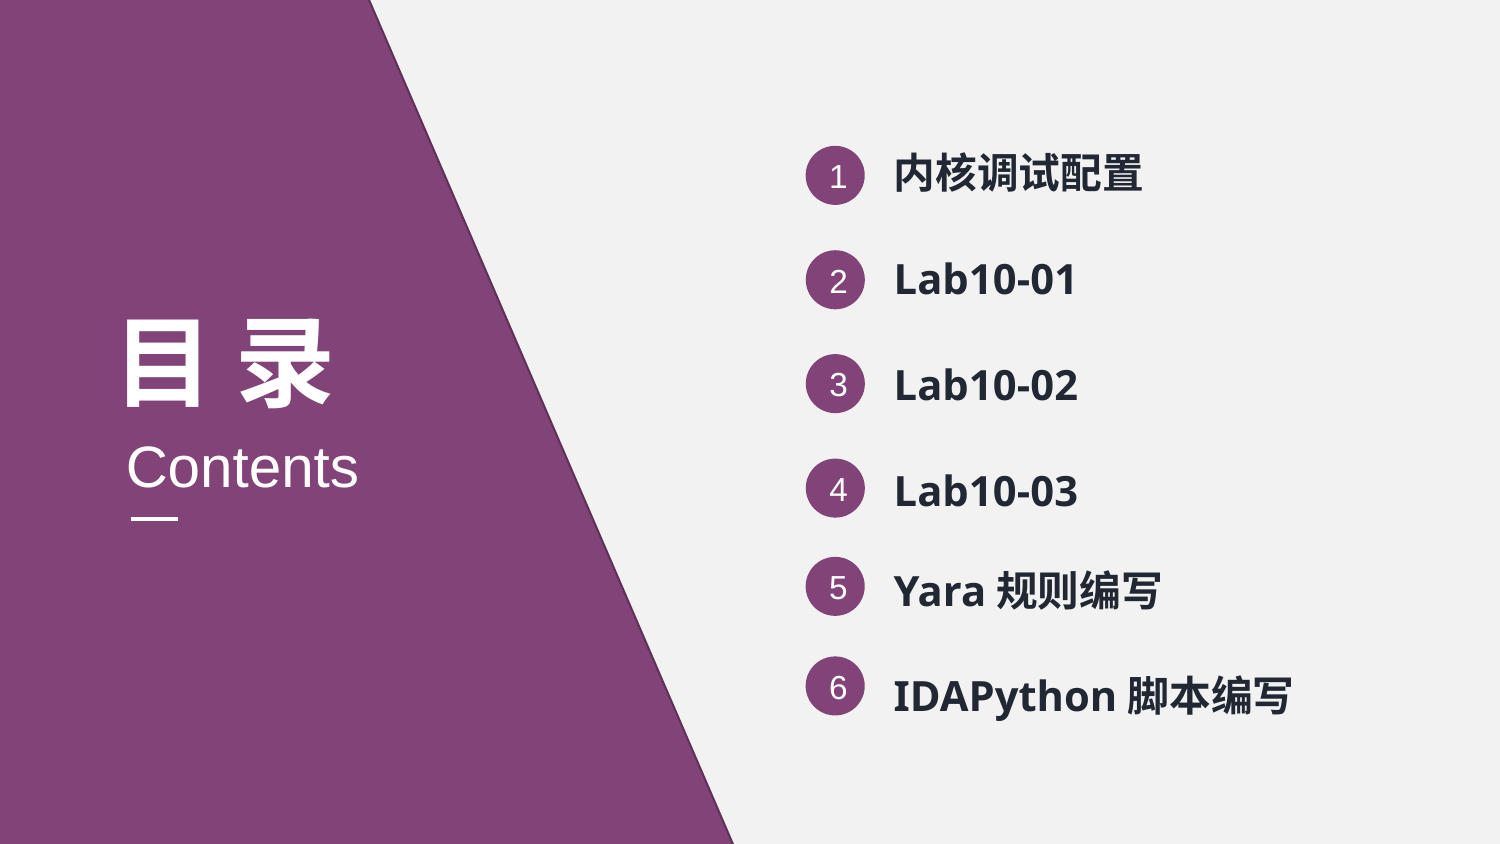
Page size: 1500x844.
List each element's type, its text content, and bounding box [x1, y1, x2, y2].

text_box 6 [804, 655, 866, 717]
text_box 目 录 [98, 292, 395, 427]
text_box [805, 139, 1337, 623]
text_box Contents [111, 421, 429, 507]
text_box [0, 0, 735, 844]
text_box IDAPython脚本编写 [878, 662, 1337, 728]
